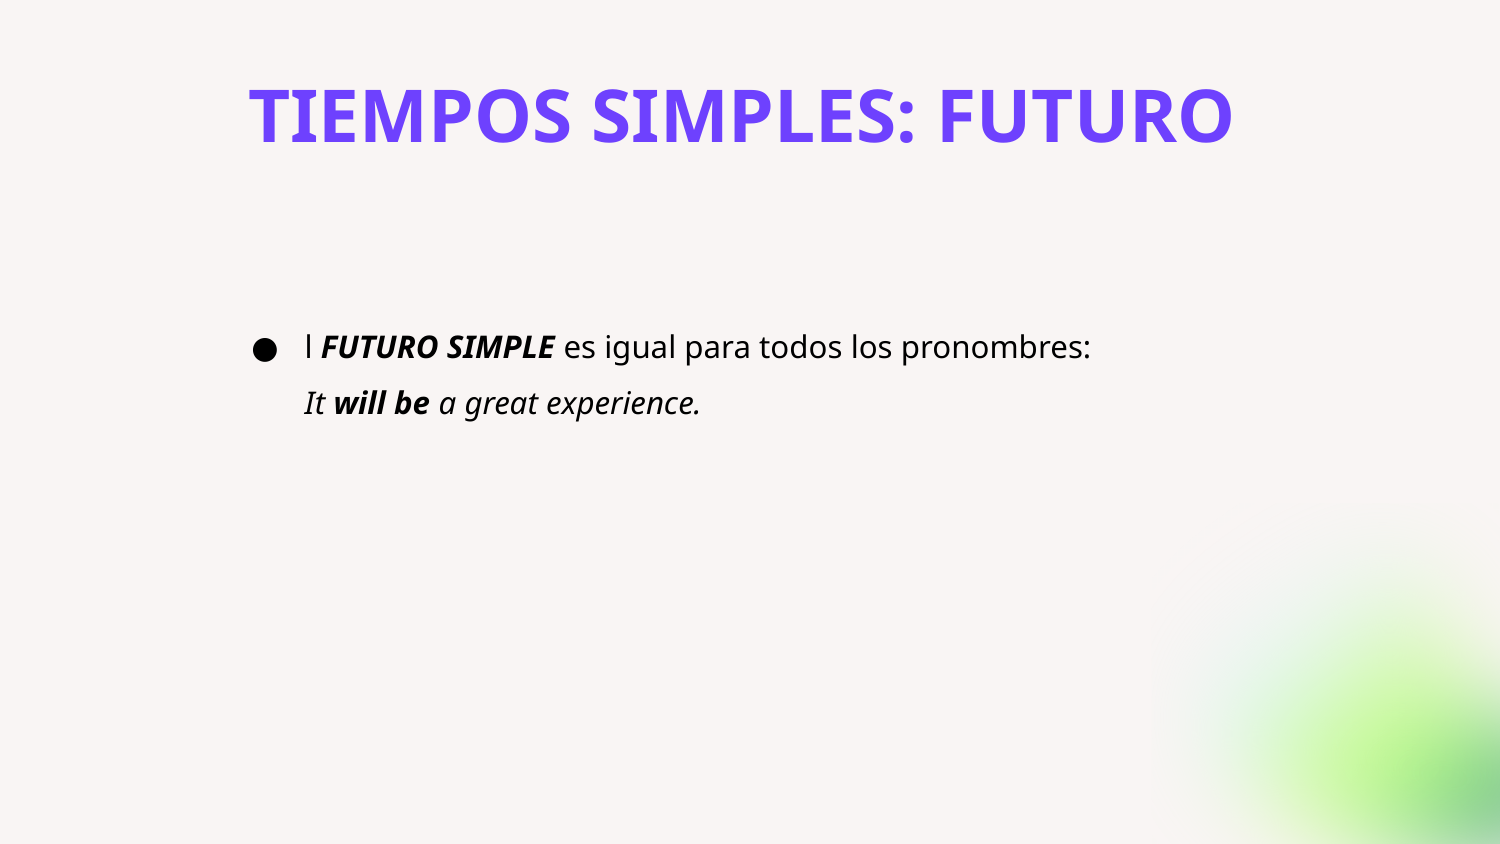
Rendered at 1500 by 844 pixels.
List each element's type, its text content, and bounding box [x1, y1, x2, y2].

subtitle l FUTURO SIMPLE es igual para todos los pronombres: It will be a great experience. [214, 293, 1270, 571]
picture [1151, 503, 1500, 844]
text_box TIEMPOS SIMPLES: FUTURO [71, 54, 1414, 173]
